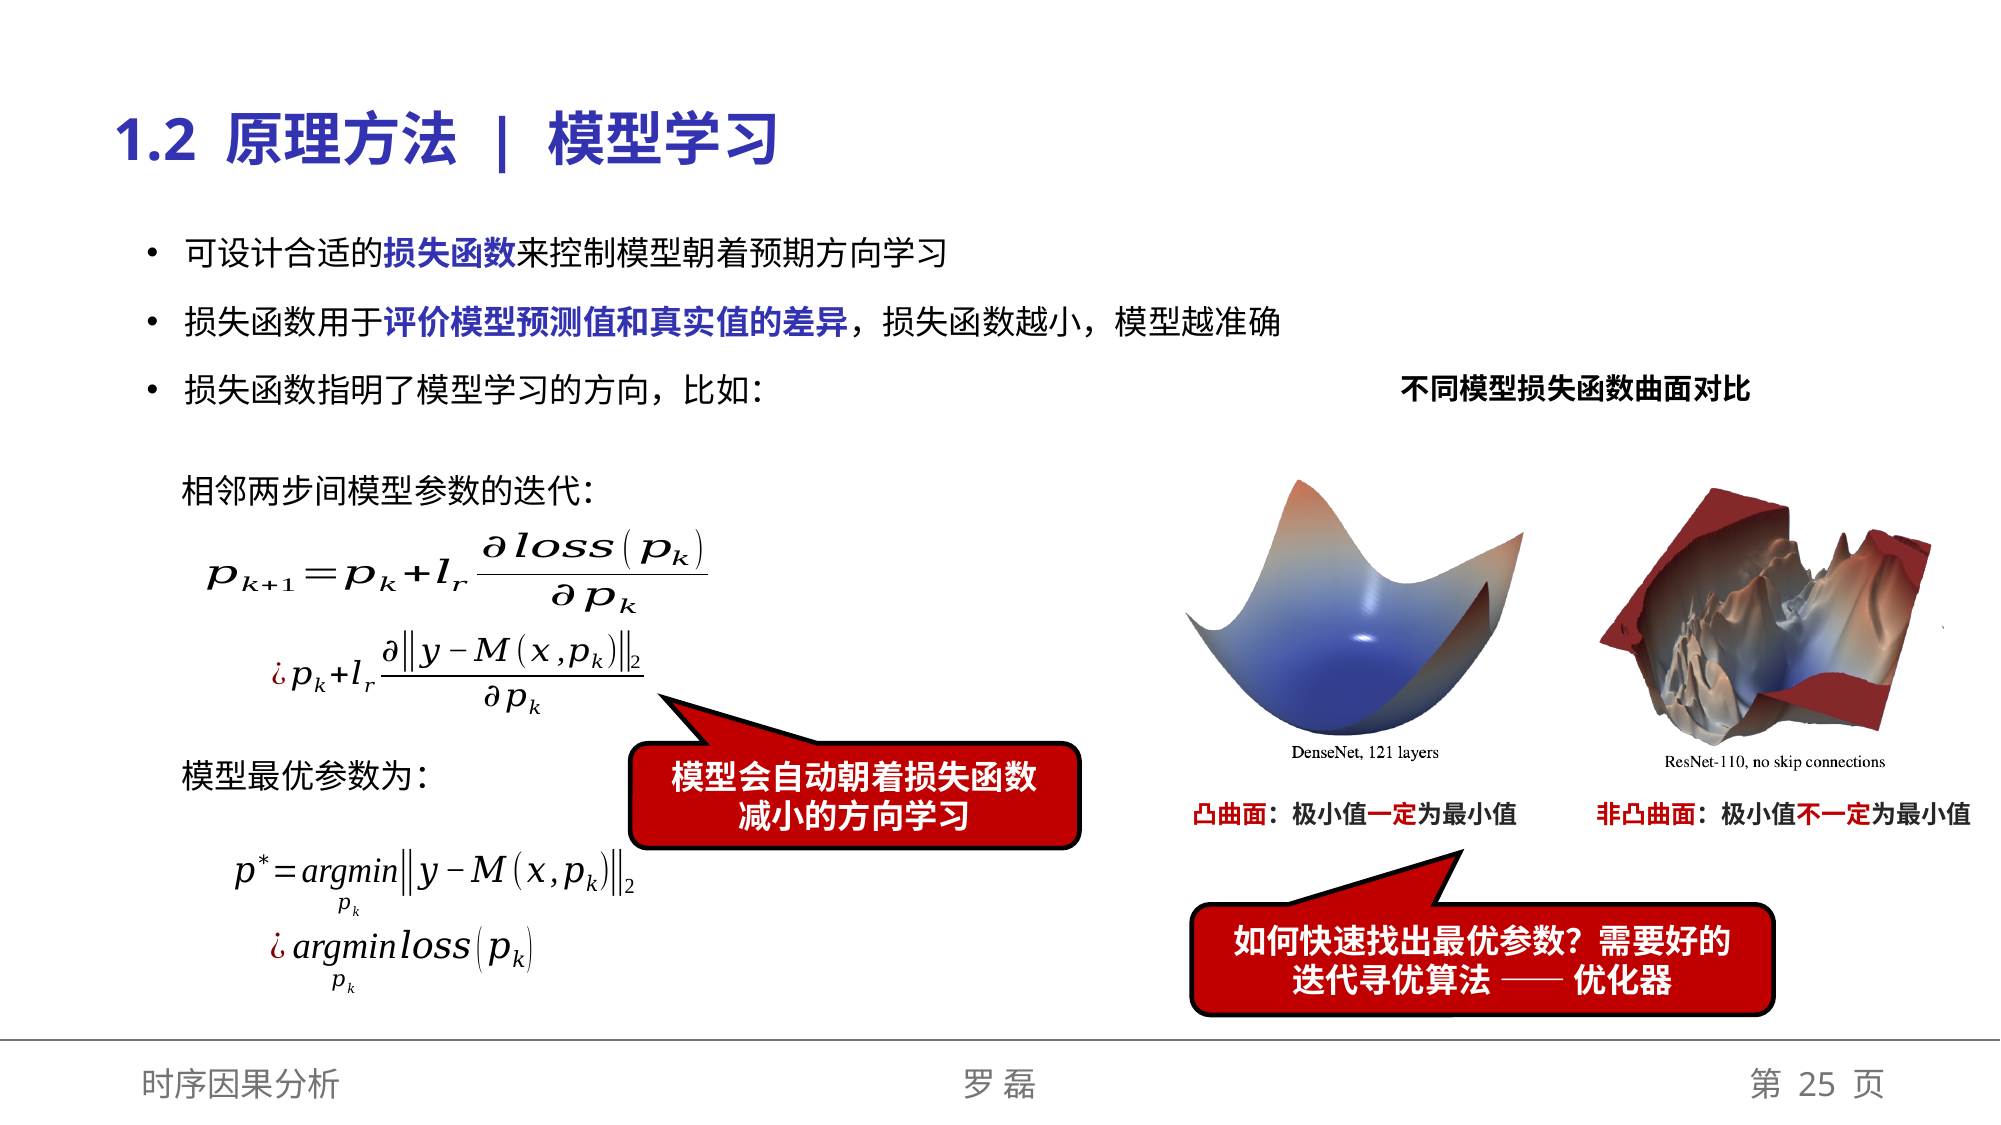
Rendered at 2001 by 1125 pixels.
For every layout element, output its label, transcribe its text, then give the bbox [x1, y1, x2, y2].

text_box 凸曲面：极小值一定为最小值 [1176, 780, 1535, 839]
text_box 模型会自动朝着损失函数 减小的方向学习 [628, 710, 1082, 850]
text_box 非凸曲面：极小值不一定为最小值 [1576, 780, 1991, 839]
text_box 如何快速找出最优参数？需要好的 迭代寻优算法 —— 优化器 [1190, 850, 1776, 1017]
text_box 不同模型损失函数曲面对比 [1379, 368, 1774, 408]
text_box 1.2 原理方法 | 模型学习 [98, 94, 795, 180]
text_box 相邻两步间模型参数的迭代： [181, 470, 663, 509]
text_box 可设计合适的损失函数来控制模型朝着预期方向学习 损失函数用于评价模型预测值和真实值的差异，损失函数越小，模型越准确 损失函数指明了模型学习的方向，比如： [131, 216, 1366, 478]
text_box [1581, 477, 1944, 778]
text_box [1182, 441, 1529, 771]
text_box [204, 527, 712, 720]
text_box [232, 845, 636, 997]
text_box 模型最优参数为： [181, 755, 583, 795]
